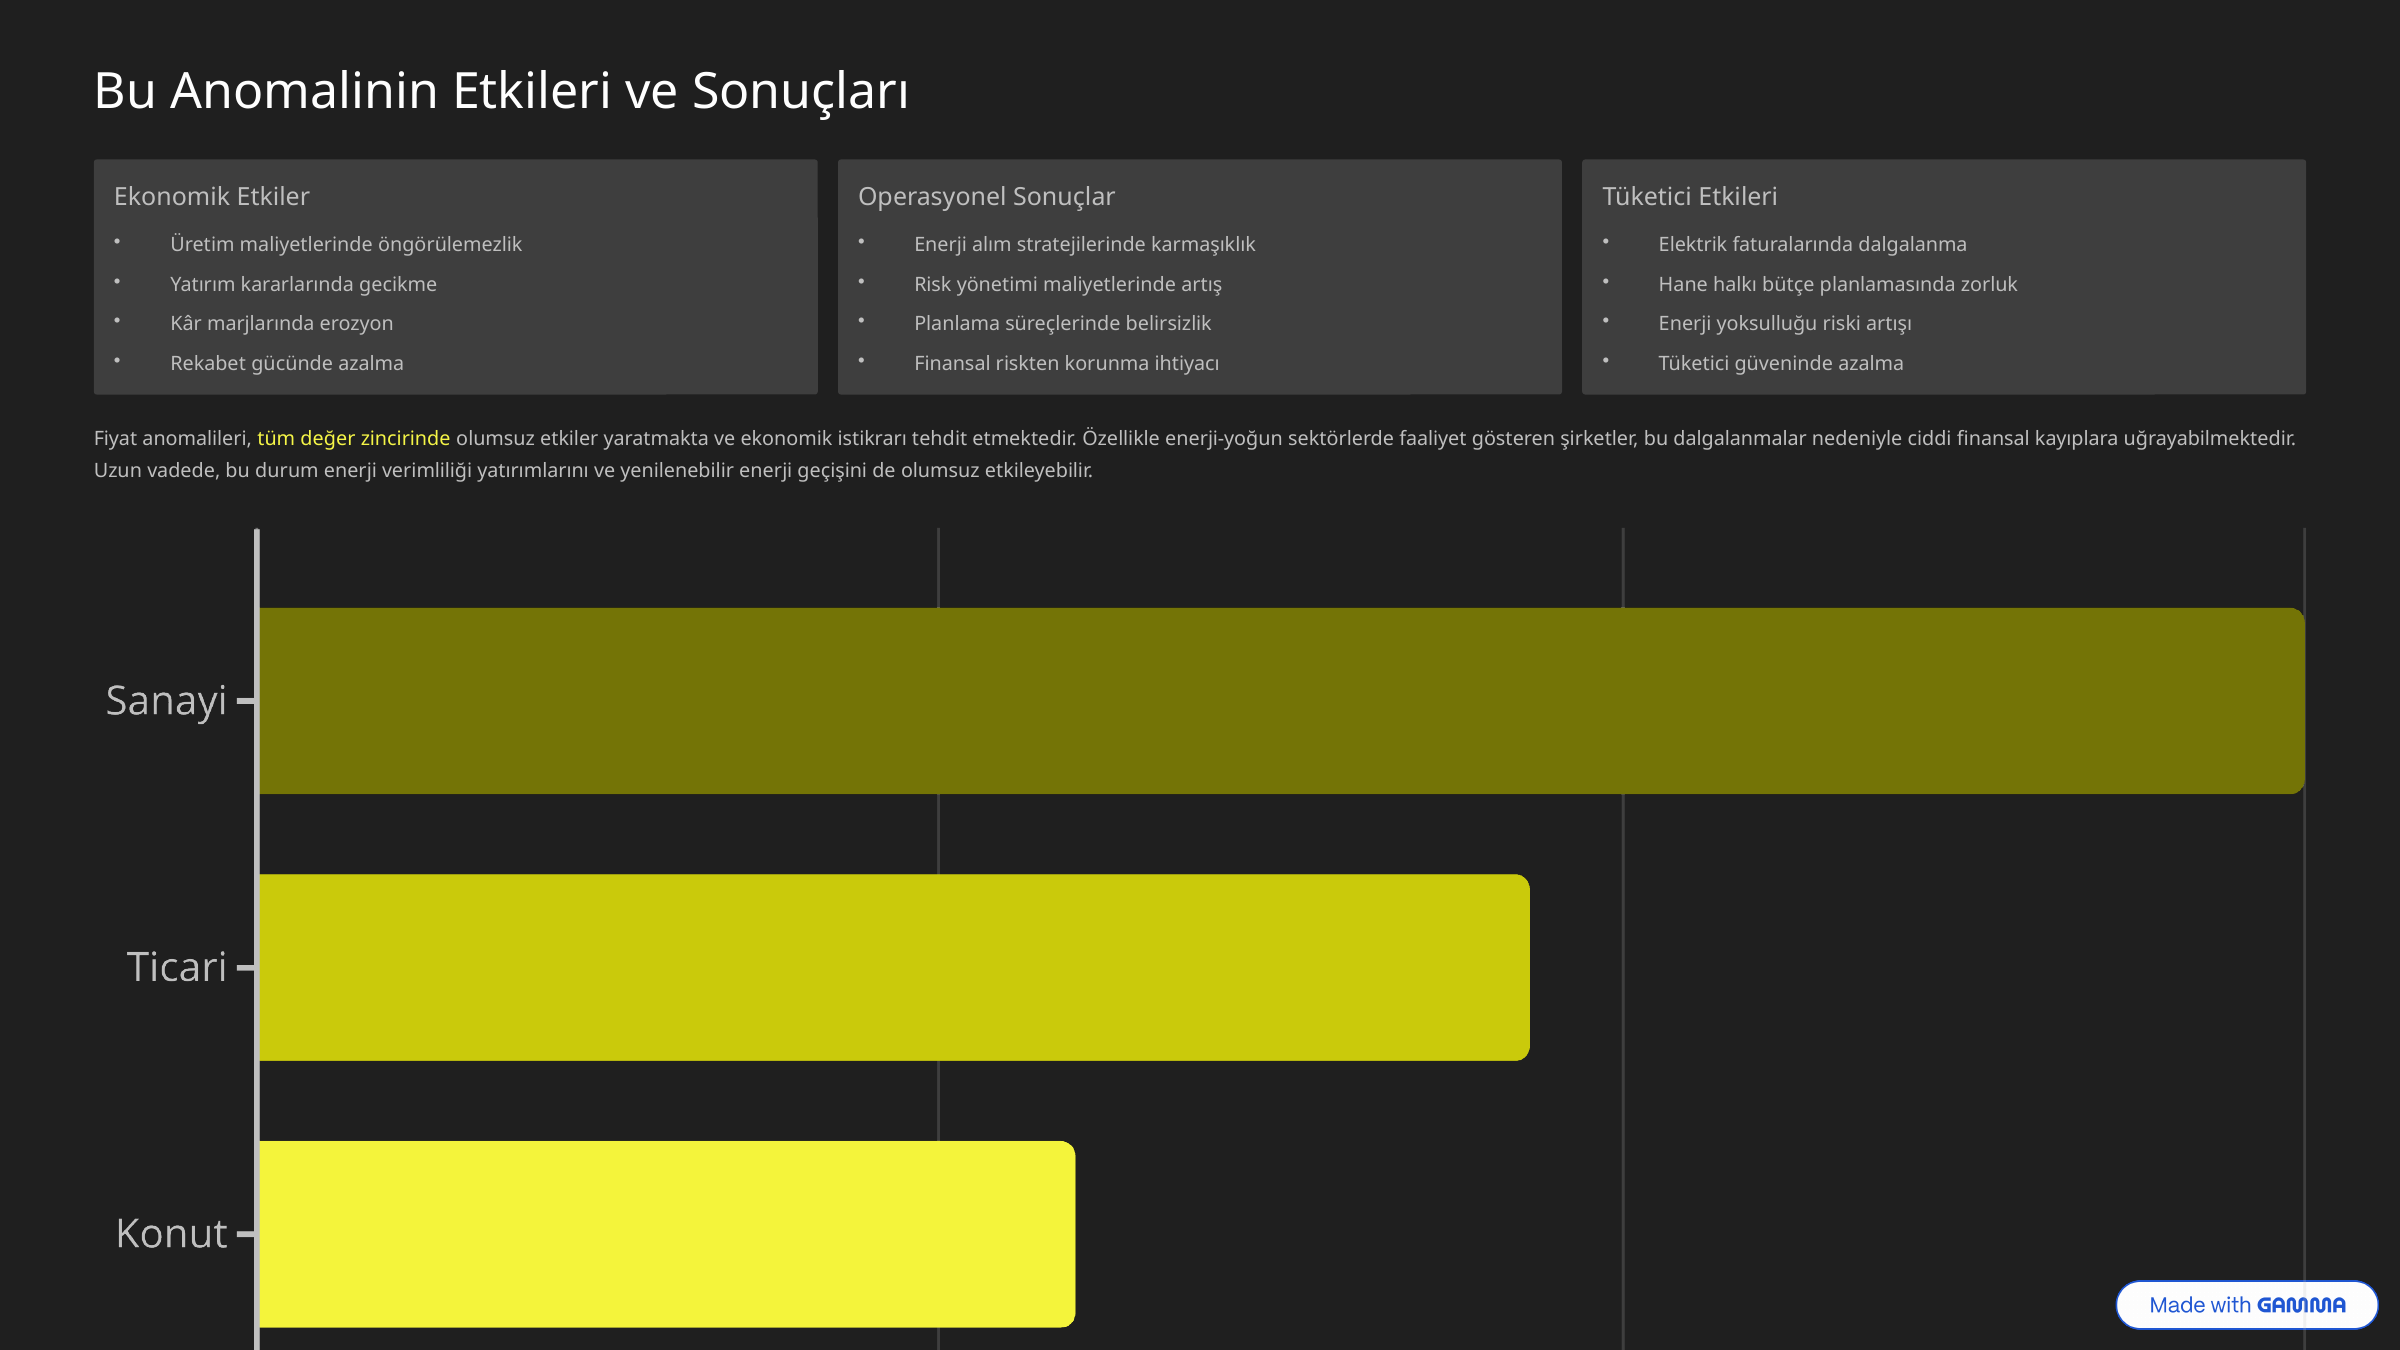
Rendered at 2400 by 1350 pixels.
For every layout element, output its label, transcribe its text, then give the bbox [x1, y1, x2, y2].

text_box Kâr marjlarında erozyon [114, 302, 798, 335]
text_box Finansal riskten korunma ihtiyacı [858, 341, 1542, 375]
text_box [838, 159, 1563, 395]
text_box Rekabet gücünde azalma [114, 341, 798, 375]
text_box [1582, 159, 2307, 395]
text_box Ekonomik Etkiler [114, 179, 368, 212]
text_box Planlama süreçlerinde belirsizlik [858, 302, 1542, 335]
text_box Operasyonel Sonuçlar [858, 179, 1117, 212]
text_box Bu Anomalinin Etkileri ve Sonuçları [93, 55, 907, 119]
text_box Tüketici güveninde azalma [1602, 341, 2286, 375]
text_box Hane halkı bütçe planlamasında zorluk [1602, 262, 2286, 296]
text_box Elektrik faturalarında dalgalanma [1602, 223, 2286, 256]
text_box Tüketici Etkileri [1602, 179, 1856, 212]
text_box Risk yönetimi maliyetlerinde artış [858, 262, 1542, 296]
text_box Üretim maliyetlerinde öngörülemezlik [114, 223, 798, 256]
text_box Fiyat anomalileri, tüm değer zincirinde olumsuz etkiler yaratmakta ve ekonomik istikrarı tehdit etmektedir. Özellikle enerji-yoğun sektörlerde faaliyet gösteren şirketler, bu dalgalanmalar nedeniyle ciddi finansal kayıplara uğrayabilmektedir. Uzun vadede, bu durum enerji verimliliği yatırımlarını ve yenilenebilir enerji geçişini de olumsuz etkileyebilir. [93, 417, 2307, 483]
text_box Enerji alım stratejilerinde karmaşıklık [858, 223, 1542, 256]
text_box [93, 159, 818, 395]
text_box Yatırım kararlarında gecikme [114, 262, 798, 296]
text_box Enerji yoksulluğu riski artışı [1602, 302, 2286, 335]
picture [93, 504, 2389, 1350]
